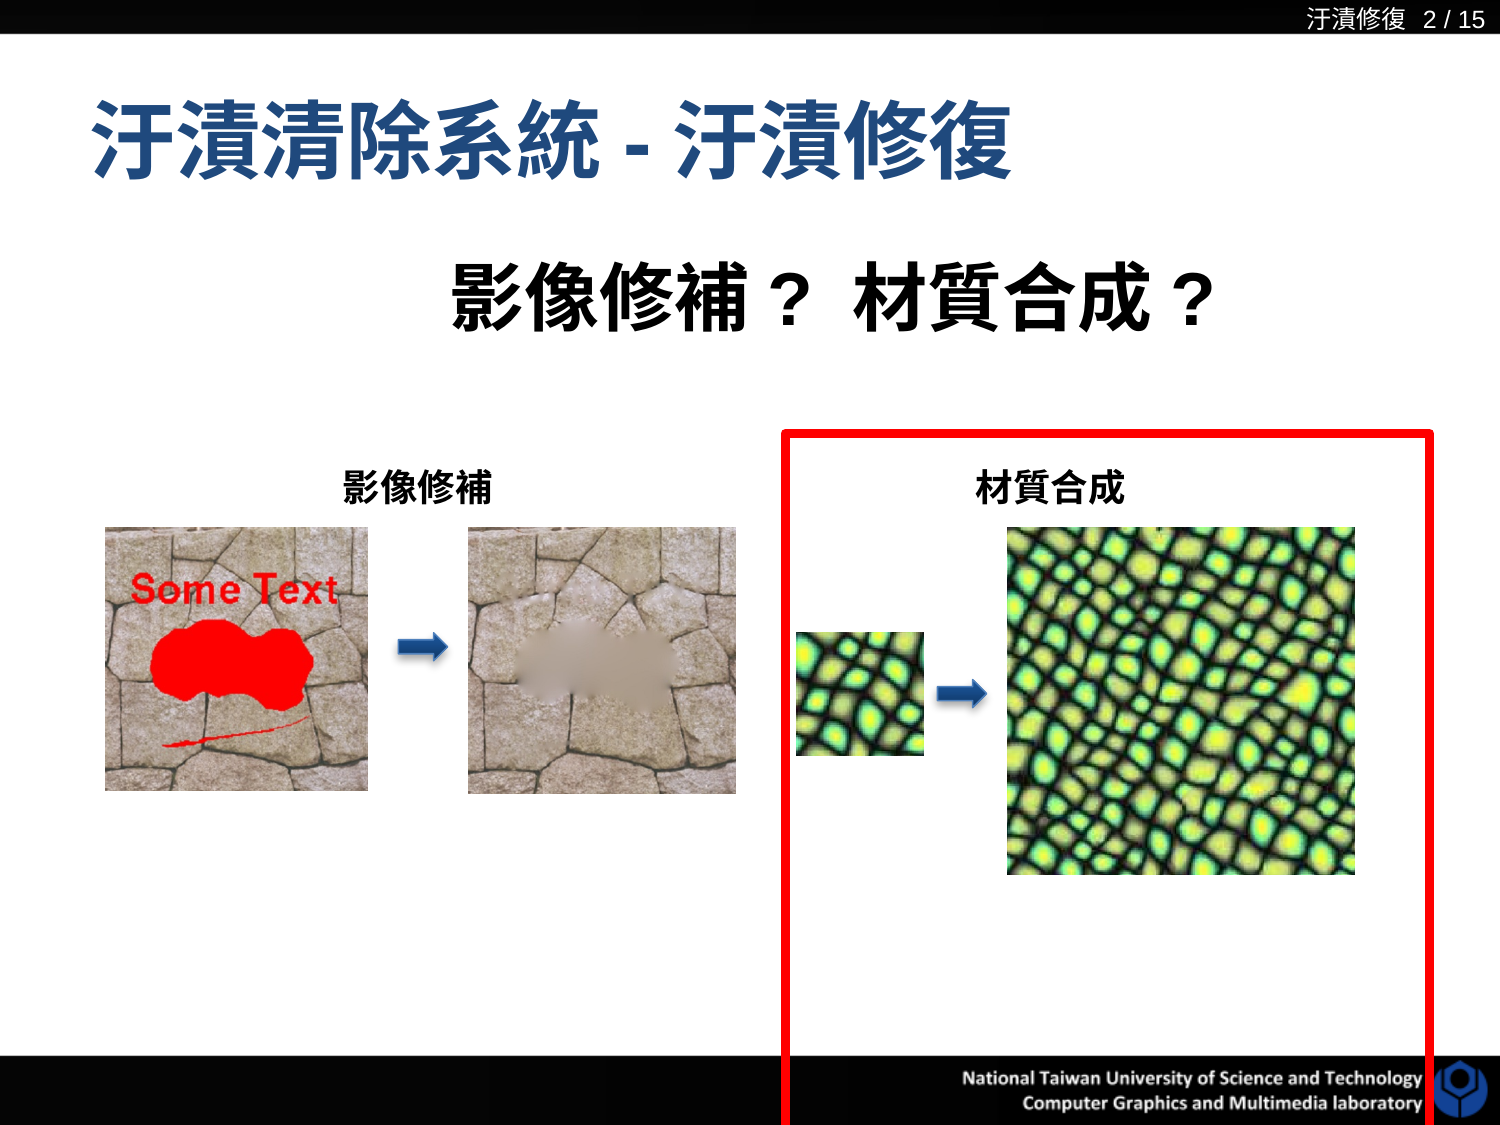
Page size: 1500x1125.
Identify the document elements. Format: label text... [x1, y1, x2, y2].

title 汙漬清除系統-汙漬修復 [75, 45, 1425, 233]
text_box 影像修補 [328, 456, 528, 517]
text_box [781, 429, 1434, 1125]
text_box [796, 527, 1355, 875]
list 影像修補? 材質合成? [75, 243, 1425, 986]
picture [0, 0, 1500, 1125]
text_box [105, 527, 736, 794]
list 汙漬修復 2 / 15 [774, 0, 1500, 67]
